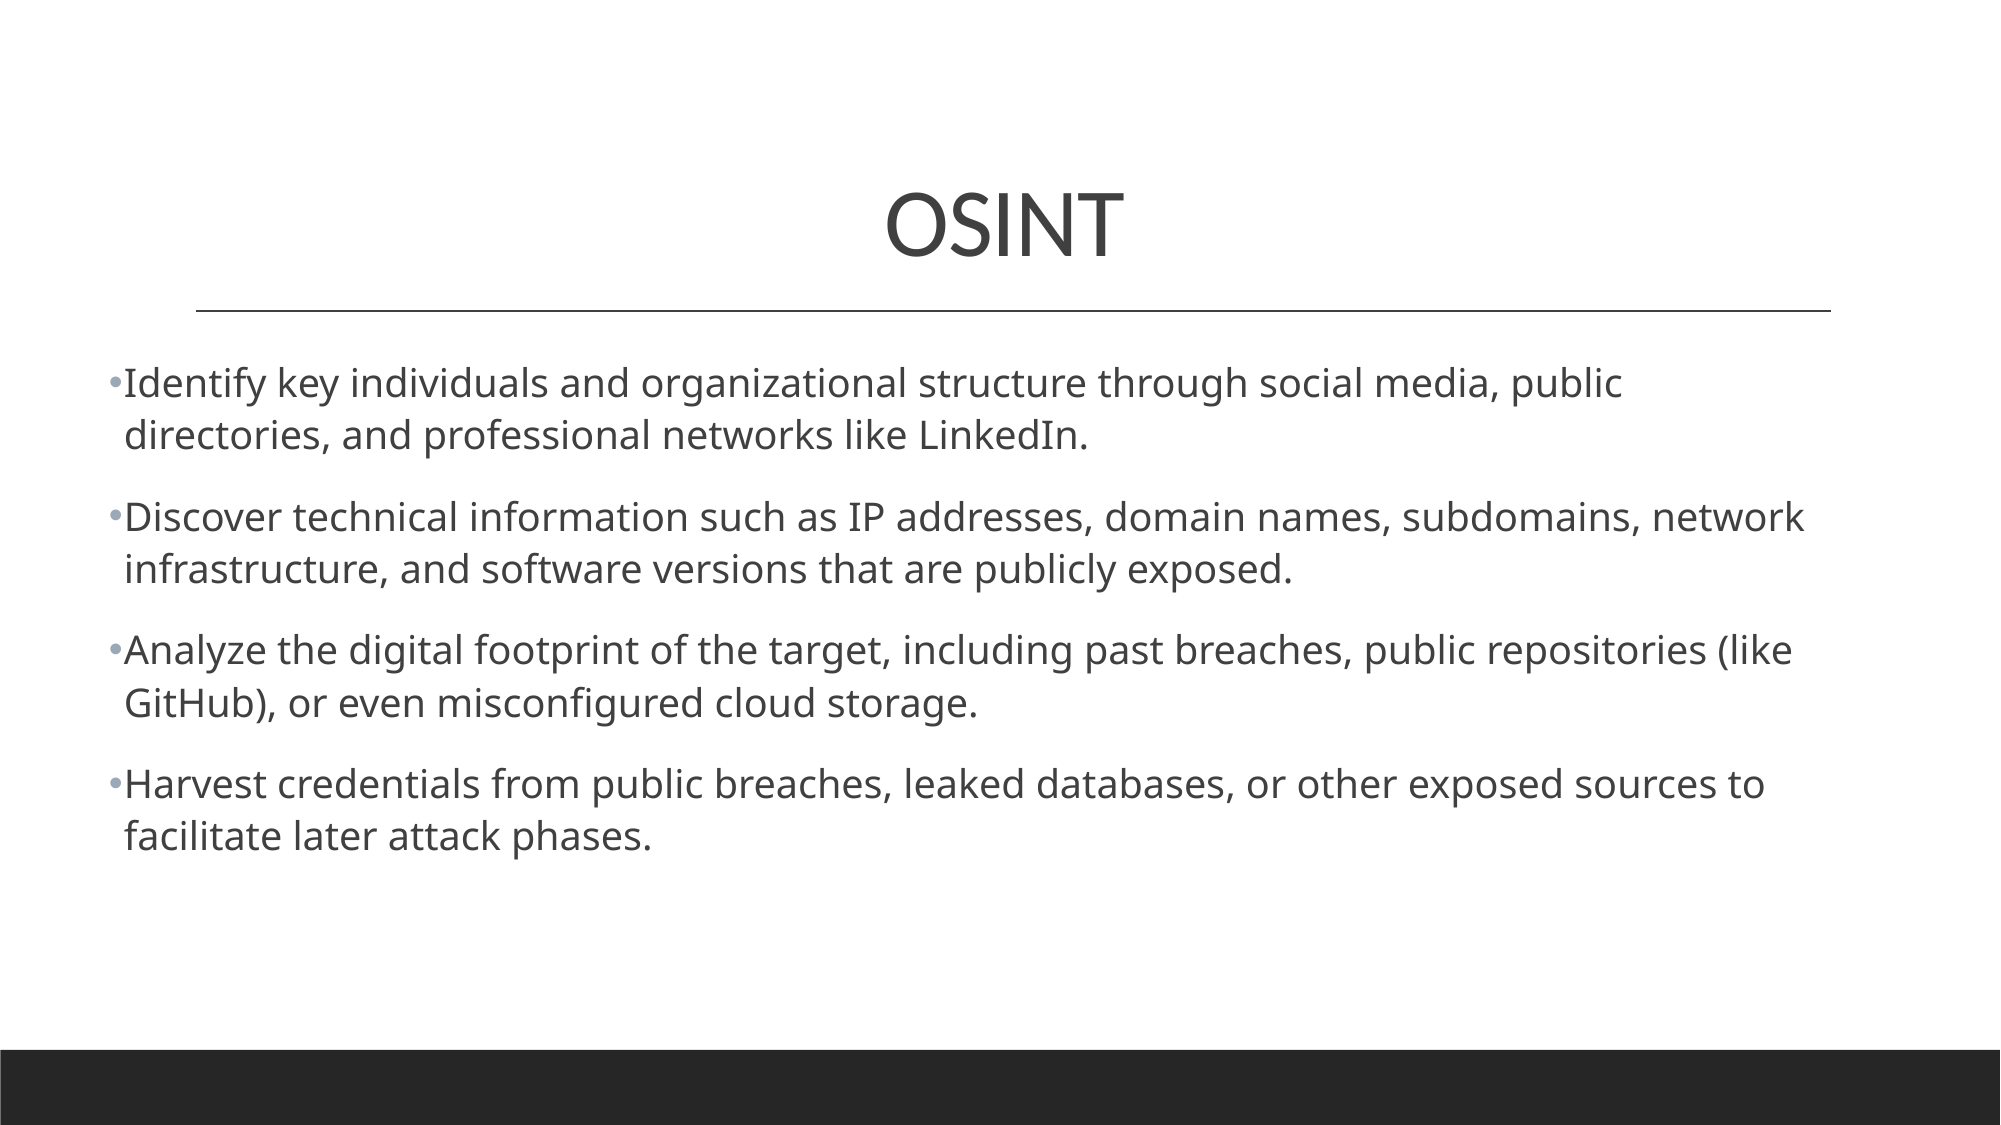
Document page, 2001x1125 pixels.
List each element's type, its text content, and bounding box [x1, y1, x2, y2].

list Identify key individuals and organizational structure through social media, public directories, and professional networks like LinkedIn. Discover technical information such as IP addresses, domain names, subdomains, network infrastructure, and software versions that are publicly exposed. Analyze the digital footprint of the target, including past breaches, public repositories (like GitHub), or even misconfigured cloud storage. Harvest credentials from public breaches, leaked databases, or other exposed sources to facilitate later attack phases. [108, 345, 1830, 963]
title OSINT [180, 47, 1830, 285]
